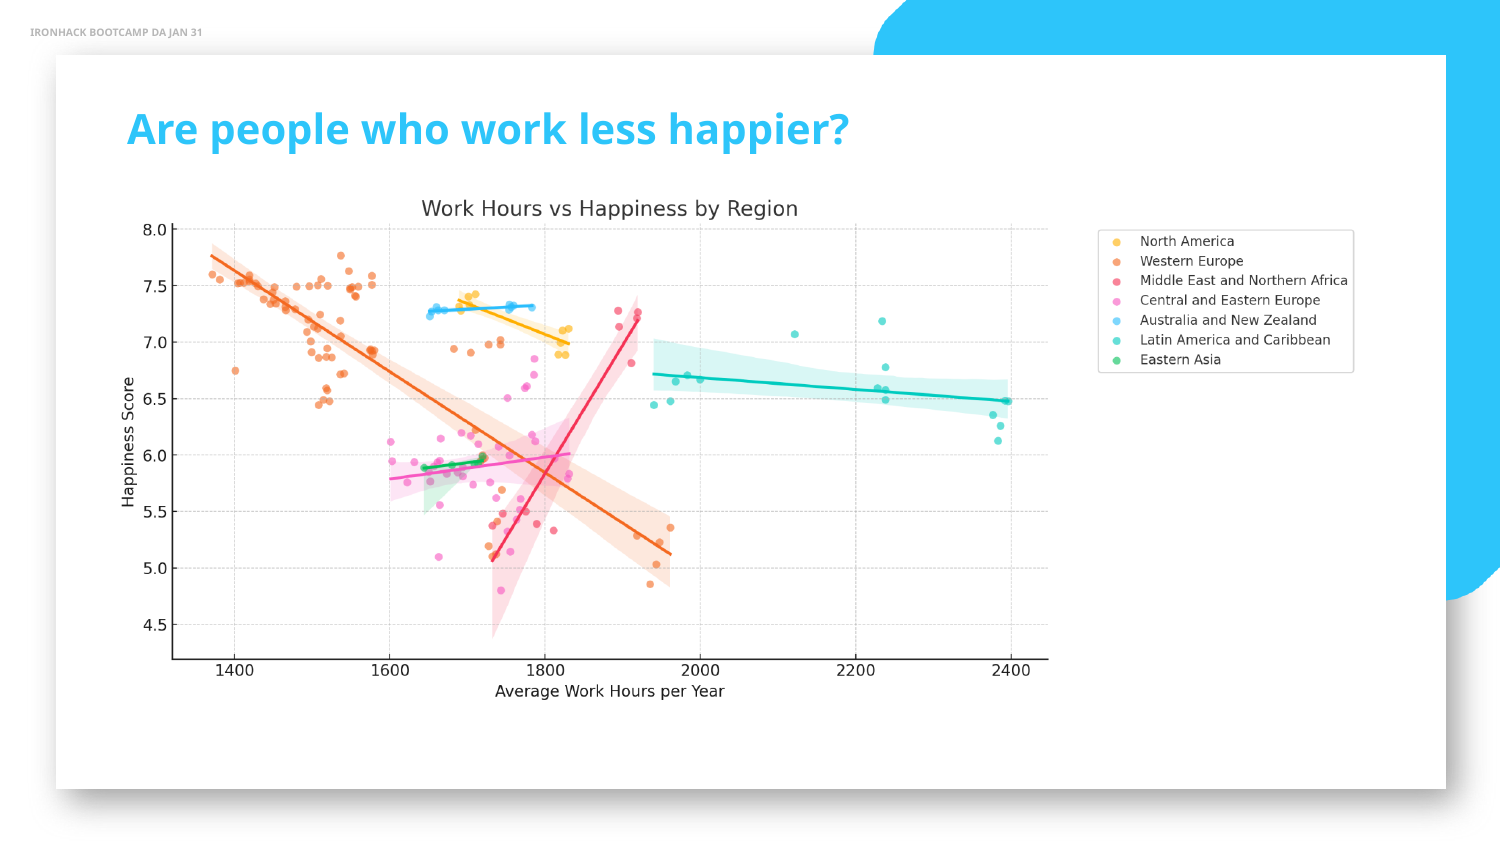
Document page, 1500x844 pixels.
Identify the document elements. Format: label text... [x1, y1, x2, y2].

picture [0, 0, 1500, 844]
text_box IRONHACK BOOTCAMP DA JAN 31 [15, 9, 354, 45]
text_box Are people who work less happier? [112, 87, 1289, 189]
